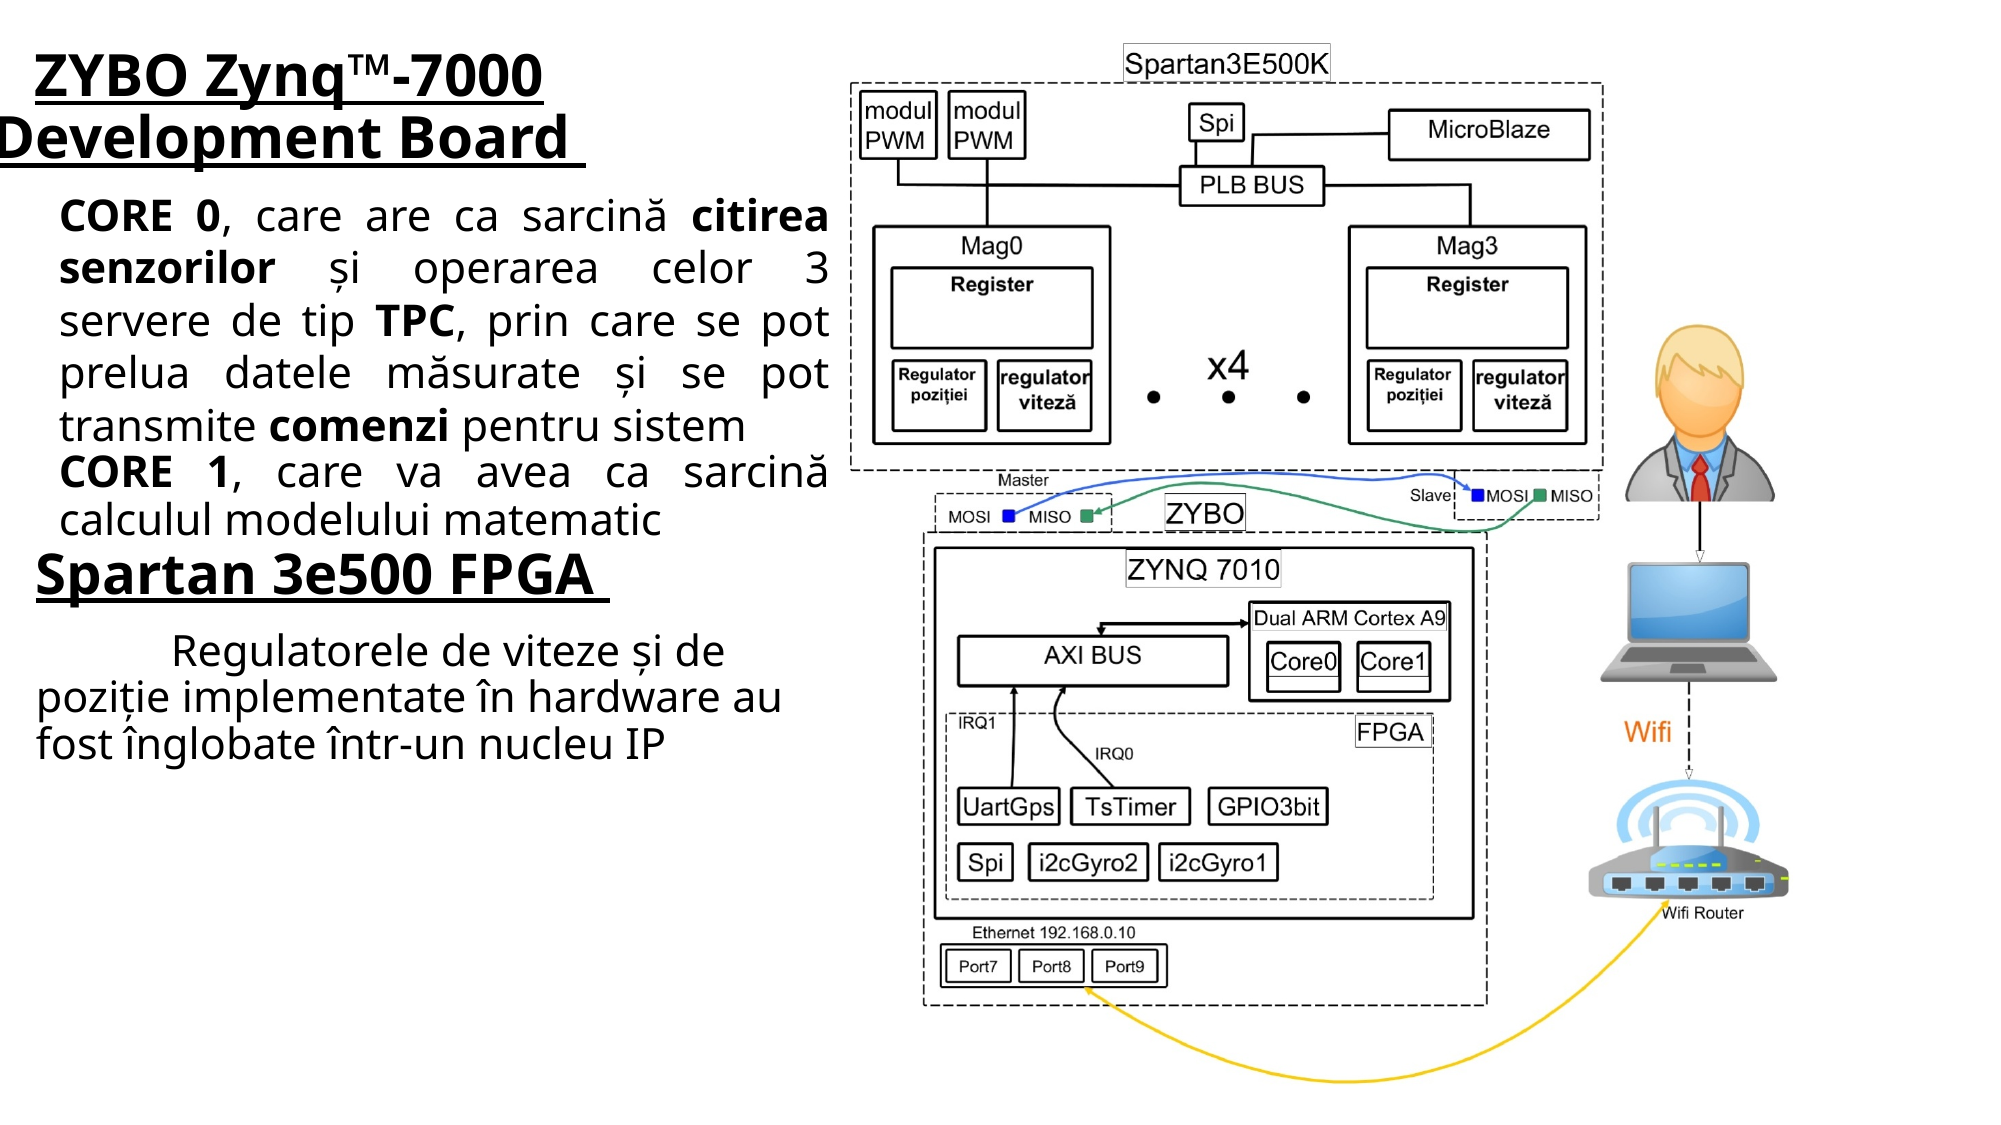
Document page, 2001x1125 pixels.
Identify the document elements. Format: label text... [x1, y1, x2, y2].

text_box CORE 0, care are ca sarcină citirea senzorilor și operarea celor 3 servere de tip TPC, prin care se pot prelua datele măsurate și se pot transmite comenzi pentru sistem CORE 1, care va avea ca sarcină calculul modelului matematic [43, 195, 844, 538]
title ZYBO Zynq™-7000 Development Board [0, 0, 606, 218]
picture [844, 37, 1795, 1088]
text_box Spartan 3e500 FPGA Regulatorele de viteze și de poziție implementate în hardware au fost înglobate într-un nucleu IP [20, 537, 822, 850]
